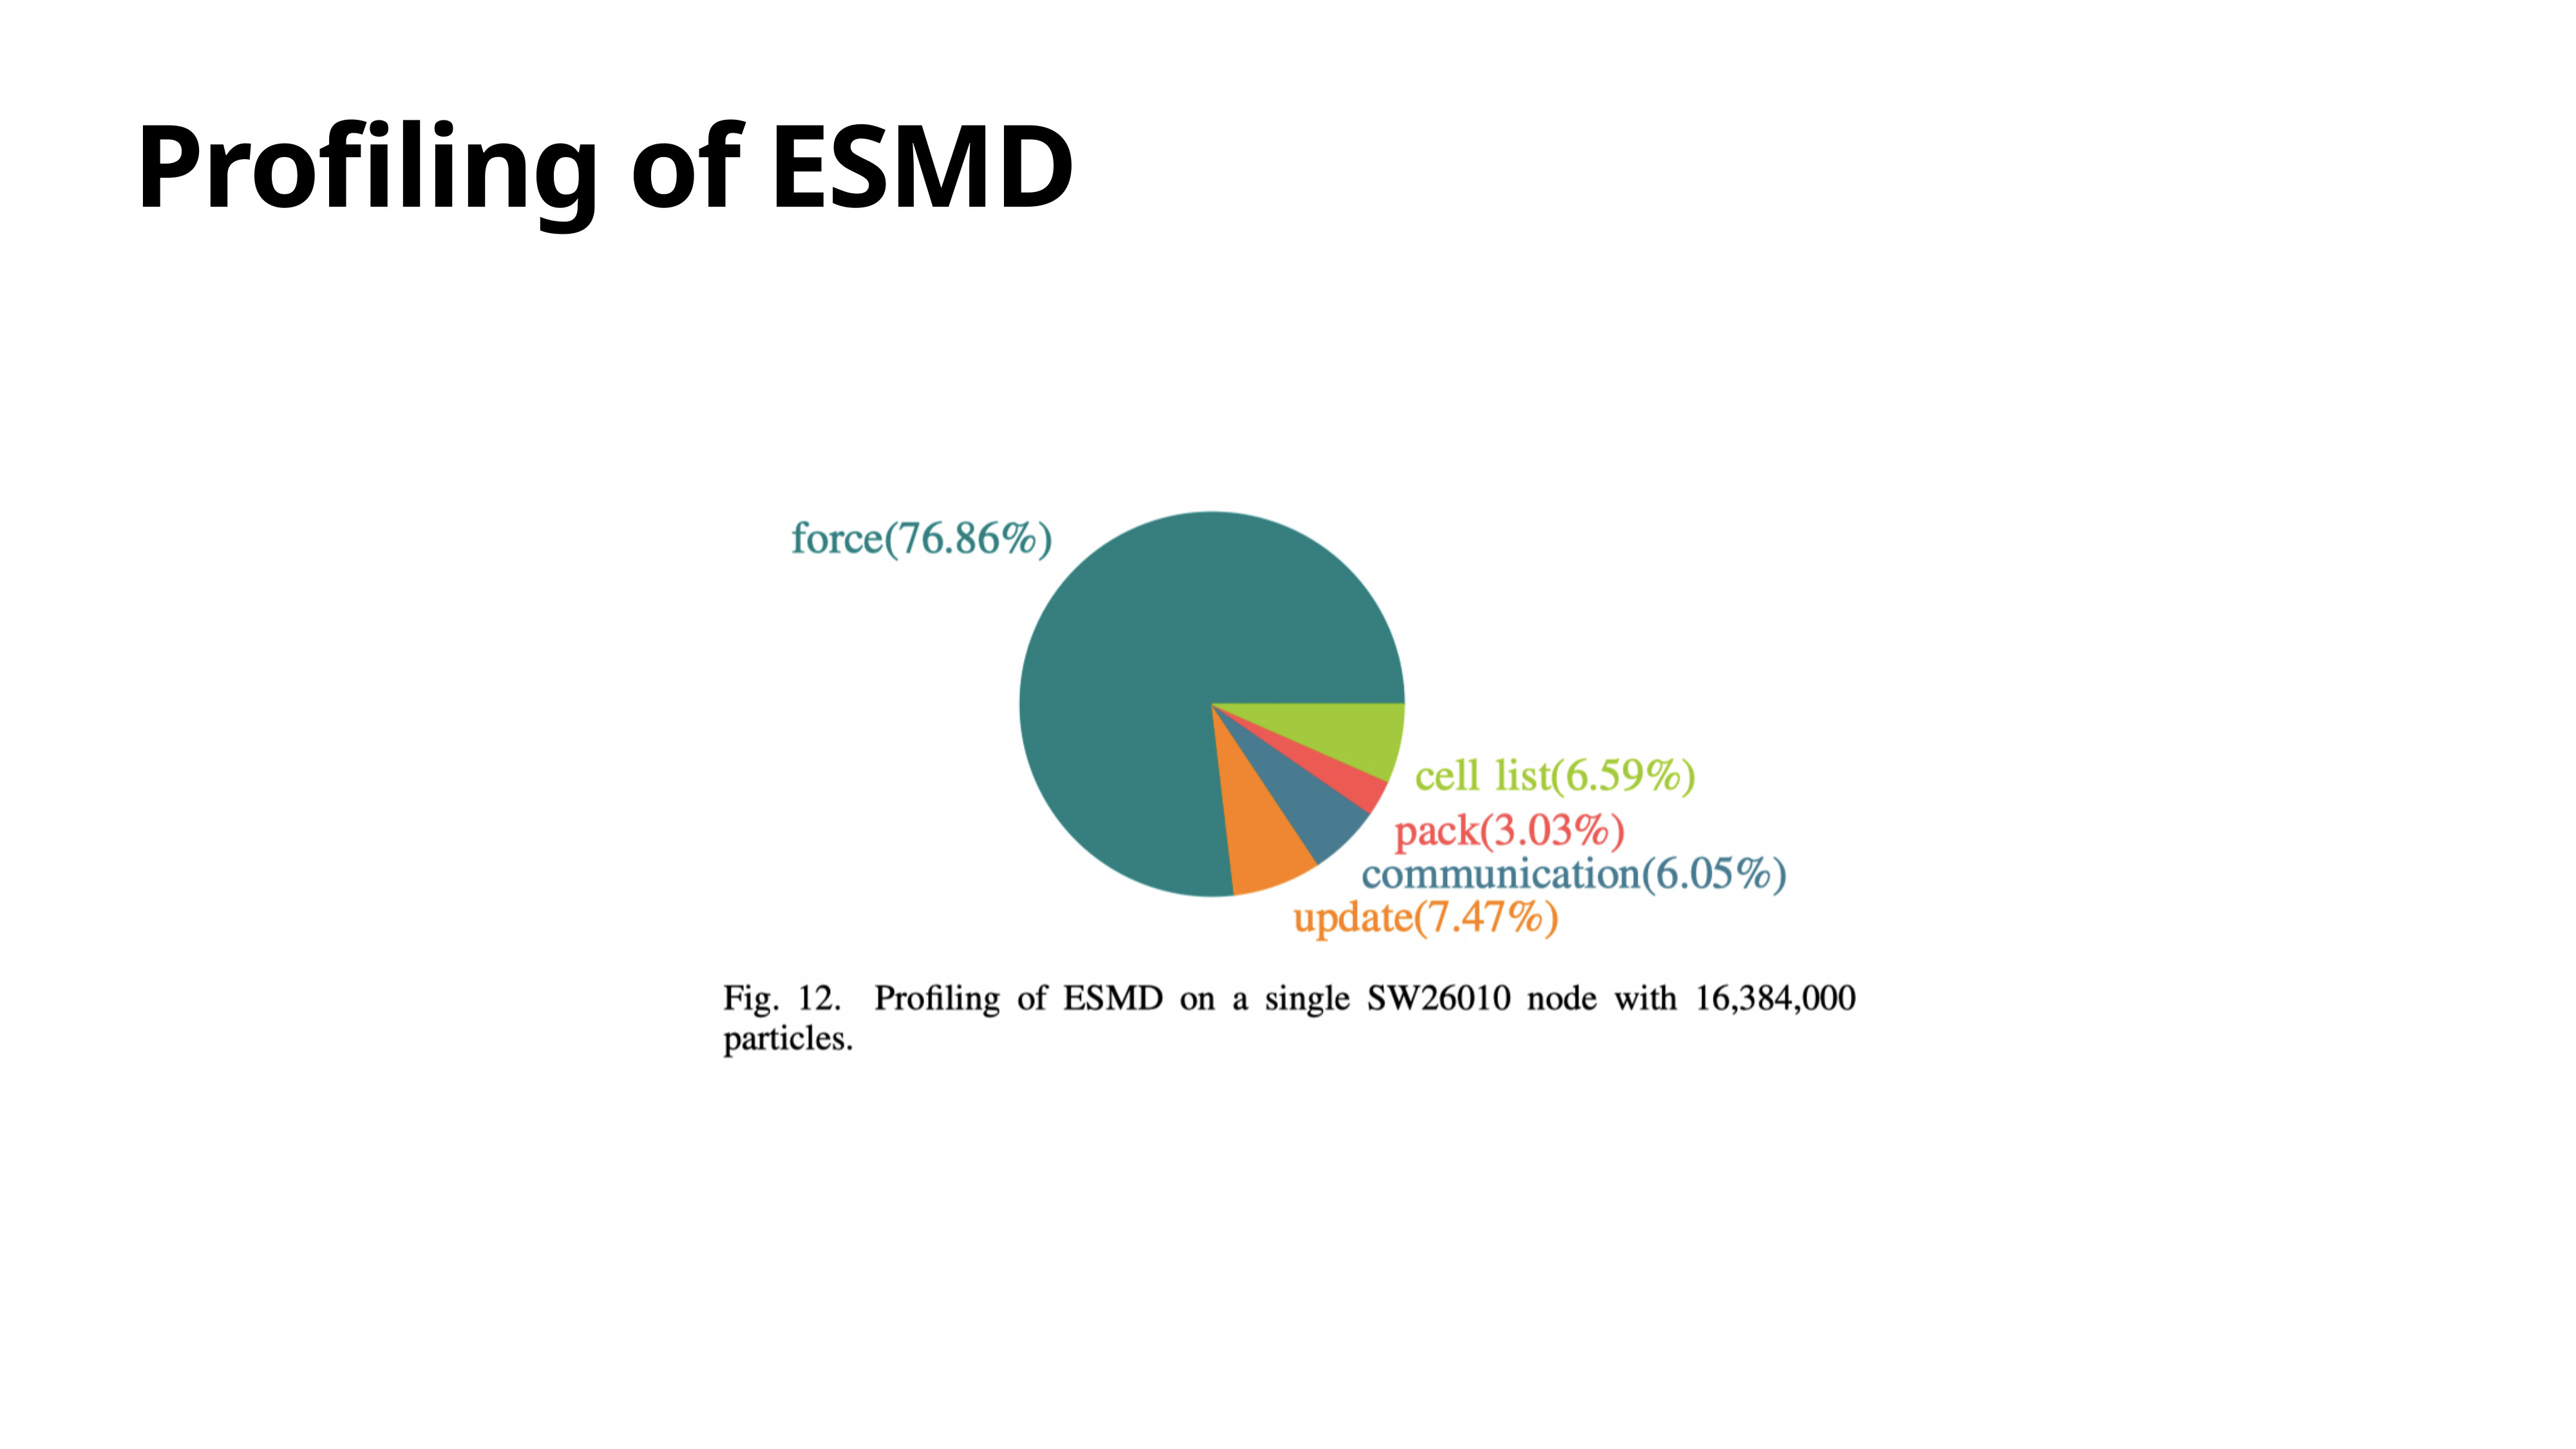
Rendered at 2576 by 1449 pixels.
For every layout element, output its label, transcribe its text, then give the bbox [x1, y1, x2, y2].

title Proﬁling of ESMD [127, 113, 2449, 266]
picture [695, 490, 1881, 1081]
